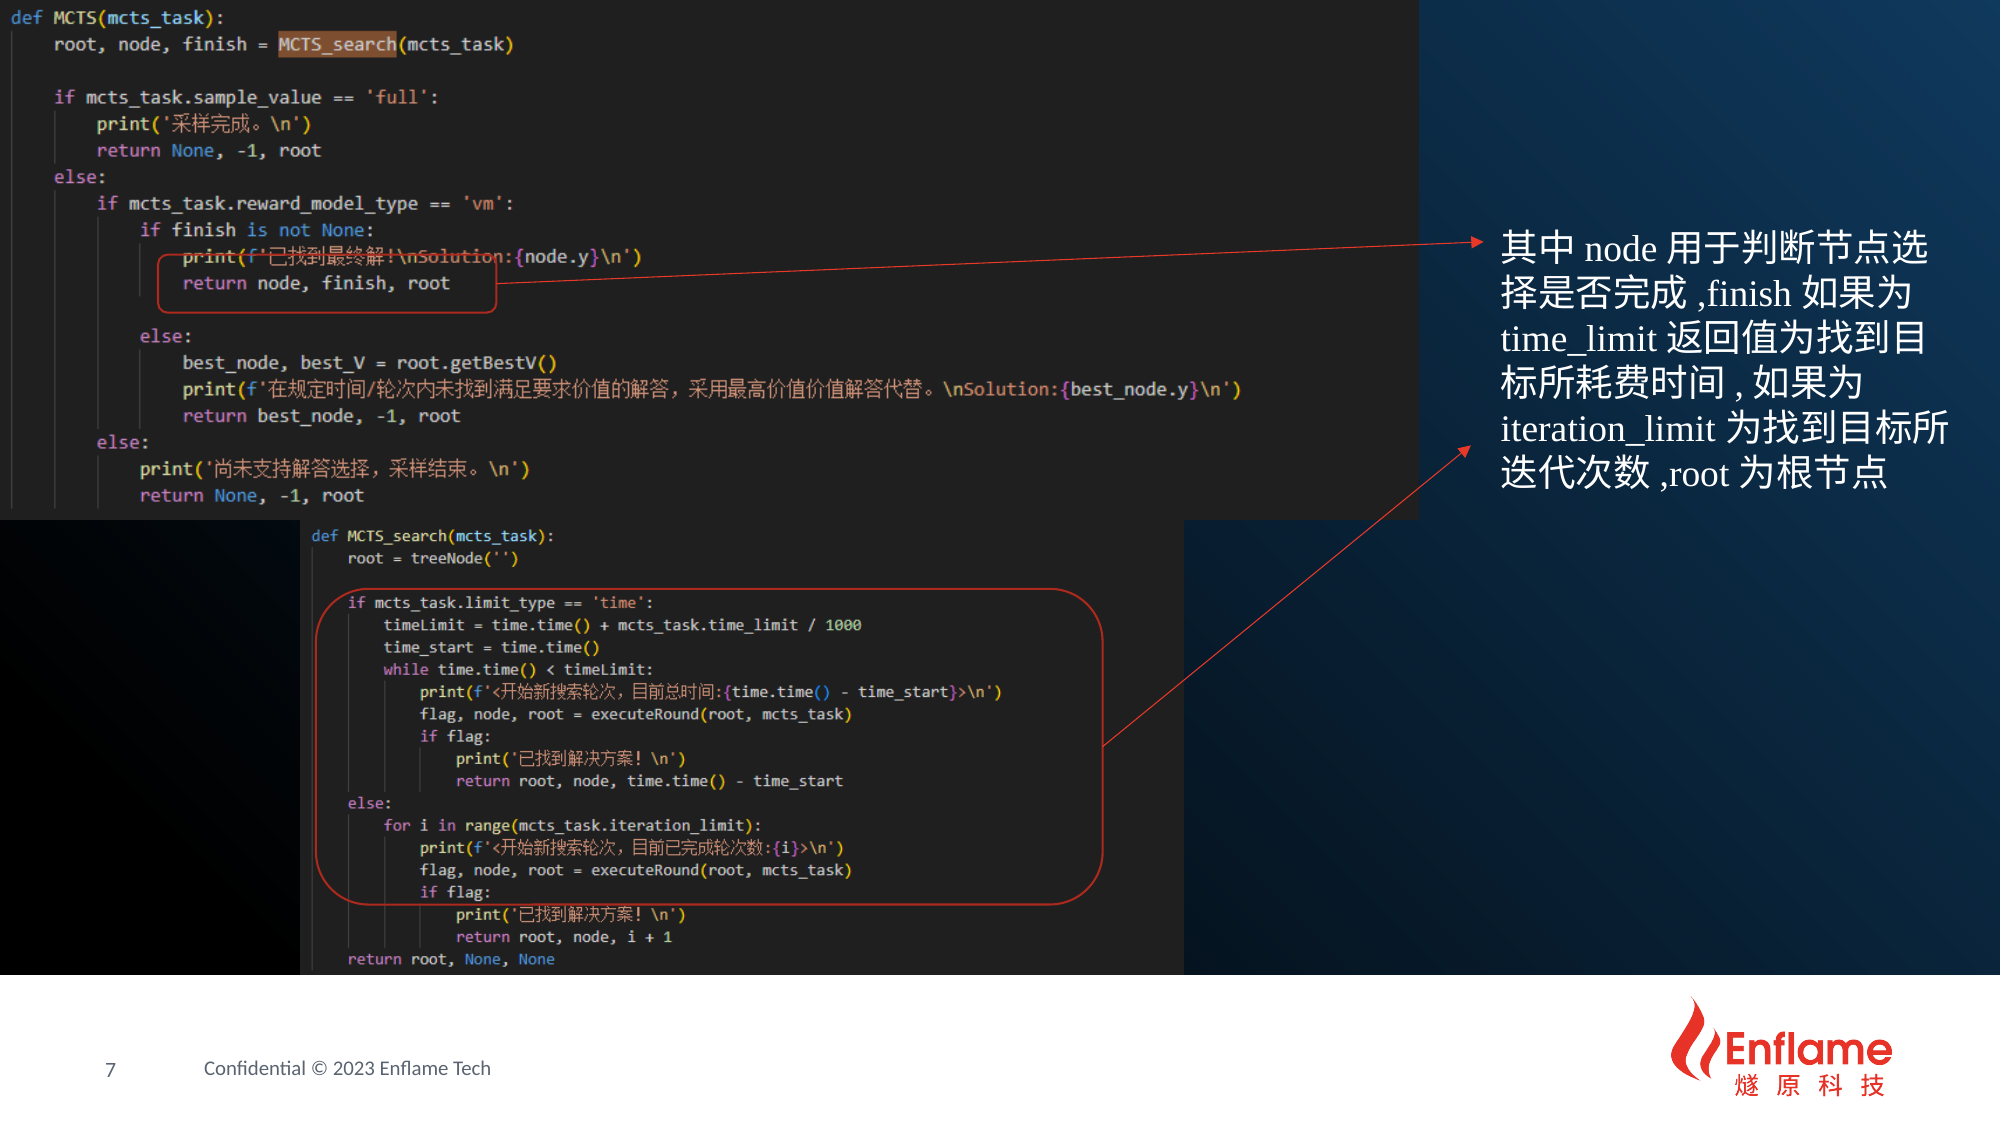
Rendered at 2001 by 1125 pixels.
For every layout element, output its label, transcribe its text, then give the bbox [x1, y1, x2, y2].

picture [0, 0, 1419, 975]
text_box 其中node用于判断节点选择是否完成,finish如果为time_limit返回值为找到目标所耗费时间,如果为iteration_limit为找到目标所迭代次数,root为根节点 [1485, 216, 1981, 501]
slide_number 7 [90, 1050, 159, 1088]
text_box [1102, 445, 1471, 747]
picture [1654, 986, 1910, 1107]
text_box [496, 241, 1484, 284]
